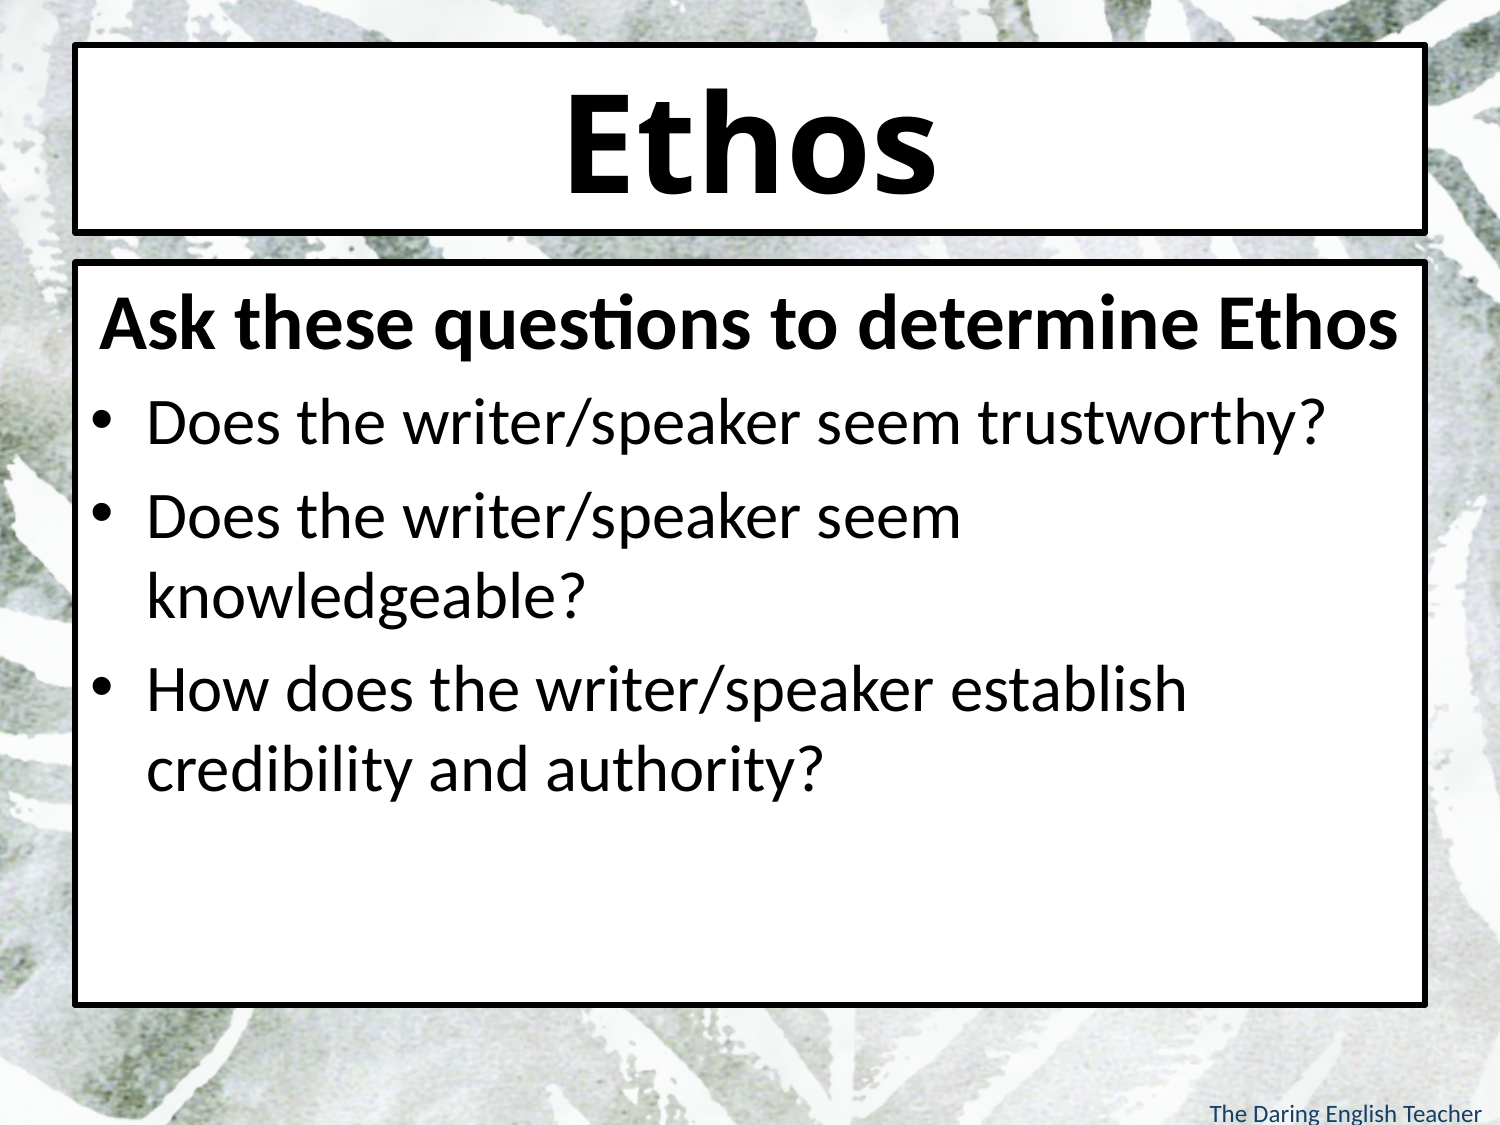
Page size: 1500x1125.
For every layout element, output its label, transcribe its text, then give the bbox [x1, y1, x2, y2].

picture [0, 0, 1500, 1125]
list Ask these questions to determine Ethos Does the writer/speaker seem trustworthy? Does the writer/speaker seem knowledgeable? How does the writer/speaker establish credibility and authority? [72, 259, 1428, 1008]
title Ethos [72, 42, 1428, 236]
